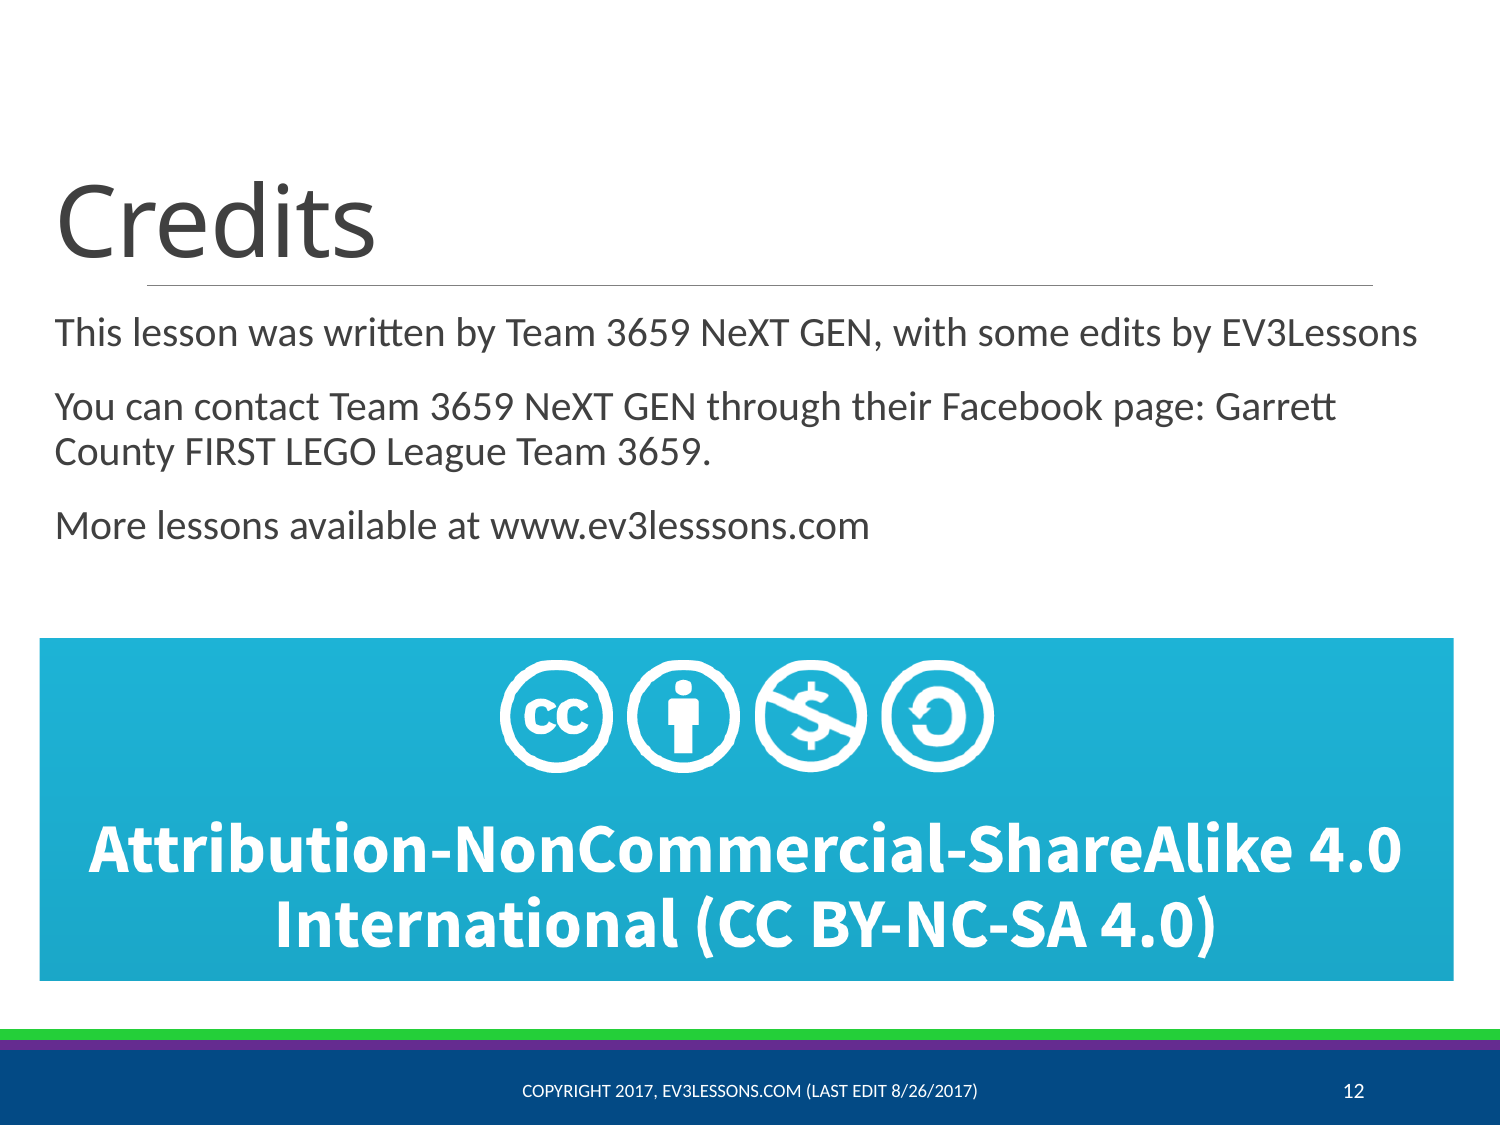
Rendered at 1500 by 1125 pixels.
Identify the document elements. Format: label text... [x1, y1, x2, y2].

title Credits [39, 47, 1464, 285]
slide_number 12 [1218, 1059, 1380, 1120]
footer Copyright 2017, EV3Lessons.com (Last Edit 8/26/2017) [453, 1059, 1047, 1120]
picture [39, 637, 1455, 982]
list This lesson was written by Team 3659 NeXT GEN, with some edits by EV3Lessons You can contact Team 3659 NeXT GEN through their Facebook page: Garrett County FIRST LEGO League Team 3659. More lessons available at www.ev3lesssons.com [39, 302, 1464, 963]
